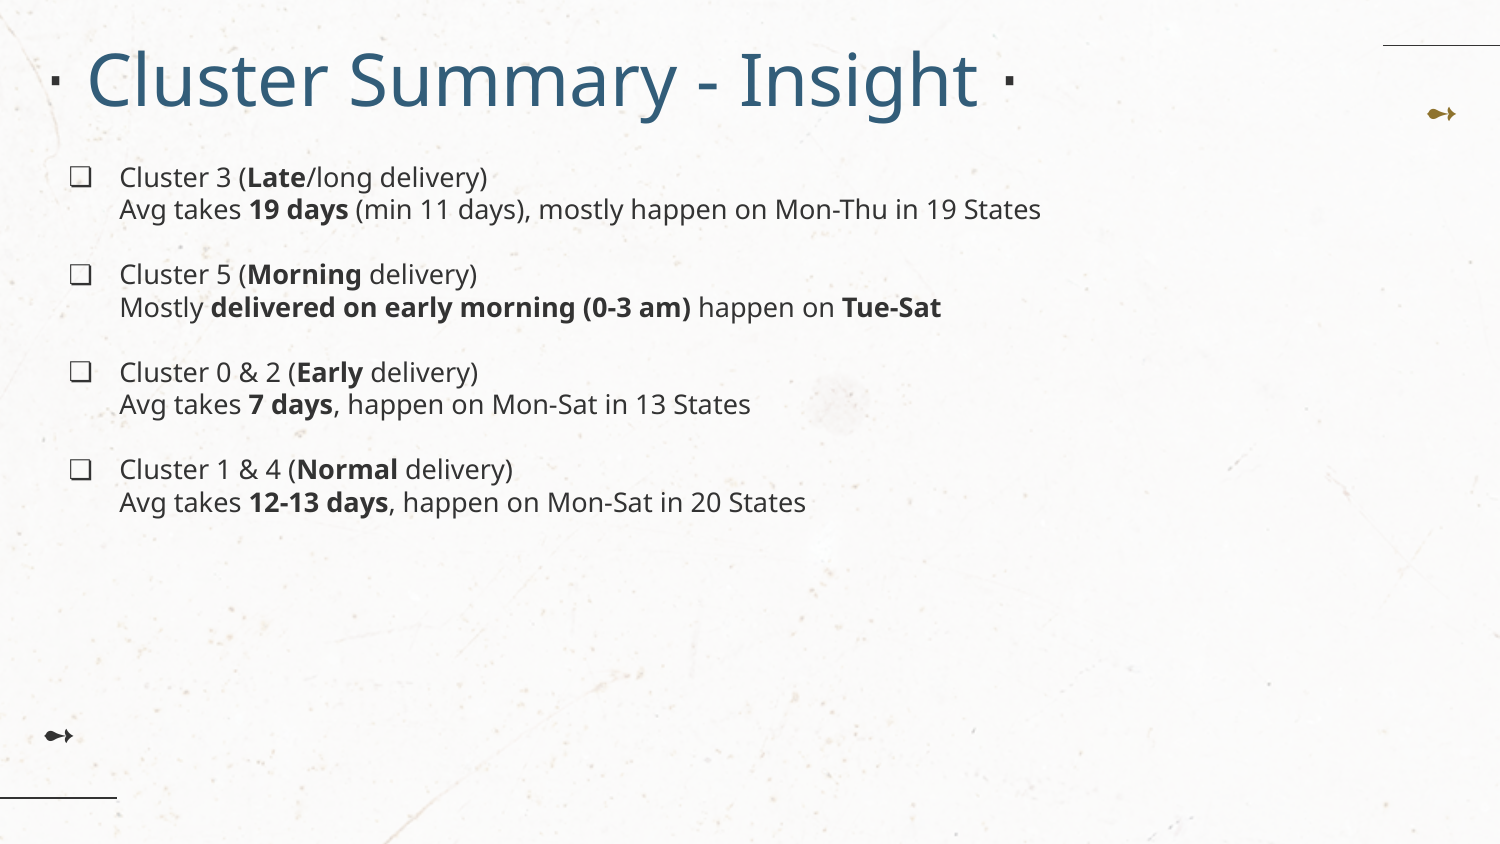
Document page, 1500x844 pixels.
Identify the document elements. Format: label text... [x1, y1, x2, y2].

text_box Cluster 3 (Late/long delivery) Avg takes 19 days (min 11 days), mostly happen on Mon-Thu in 19 States Cluster 5 (Morning delivery) Mostly delivered on early morning (0-3 am) happen on Tue-Sat Cluster 0 & 2 (Early delivery) Avg takes 7 days, happen on Mon-Sat in 13 States Cluster 1 & 4 (Normal delivery) Avg takes 12-13 days, happen on Mon-Sat in 20 States [29, 145, 1477, 598]
title ⋅ Cluster Summary - Insight ⋅ [29, 38, 1478, 117]
